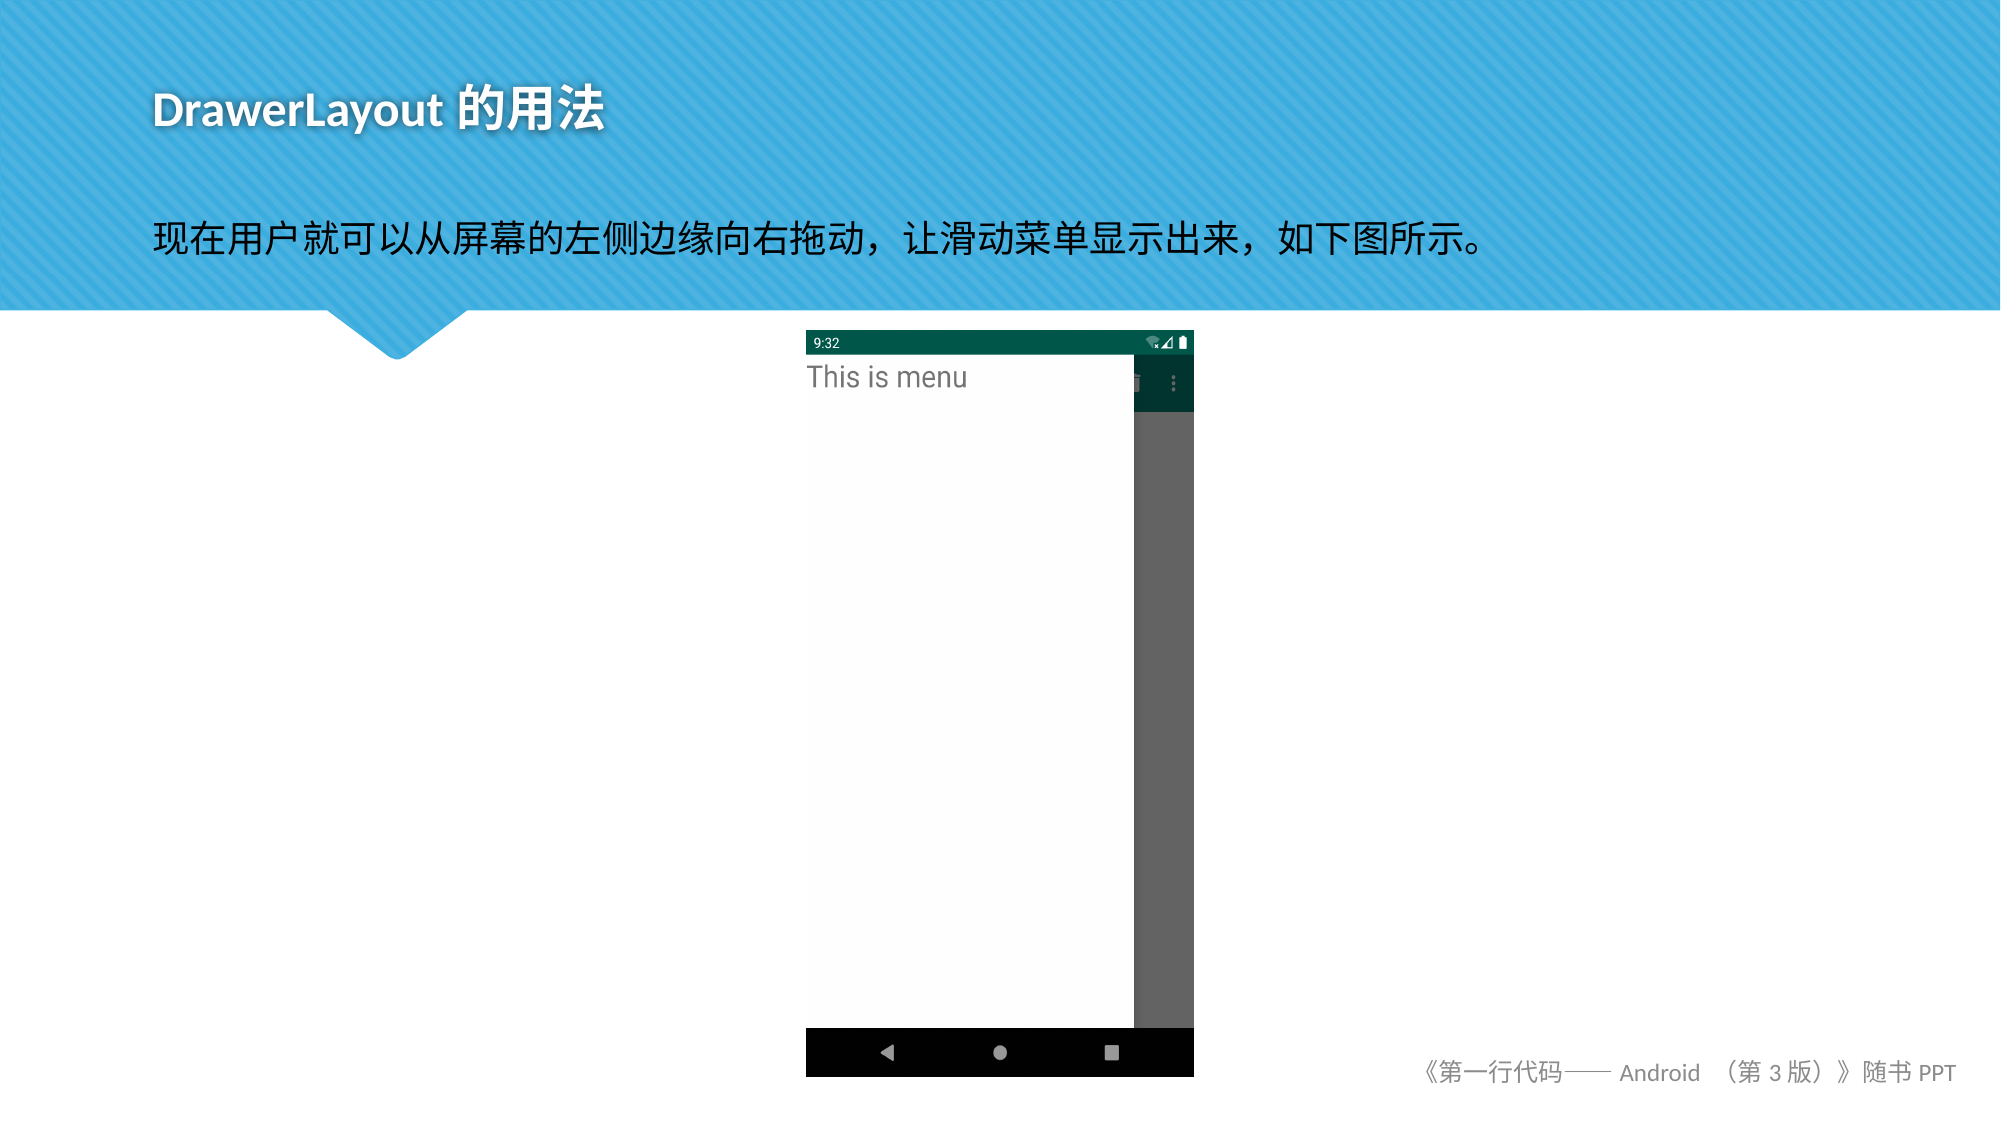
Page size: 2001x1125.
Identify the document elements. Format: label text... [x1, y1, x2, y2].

title DrawerLayout的用法 [137, 59, 1863, 144]
picture [806, 330, 1194, 1077]
text_box 现在用户就可以从屏幕的左侧边缘向右拖动，让滑动菜单显示出来，如下图所示。 [137, 207, 1863, 267]
